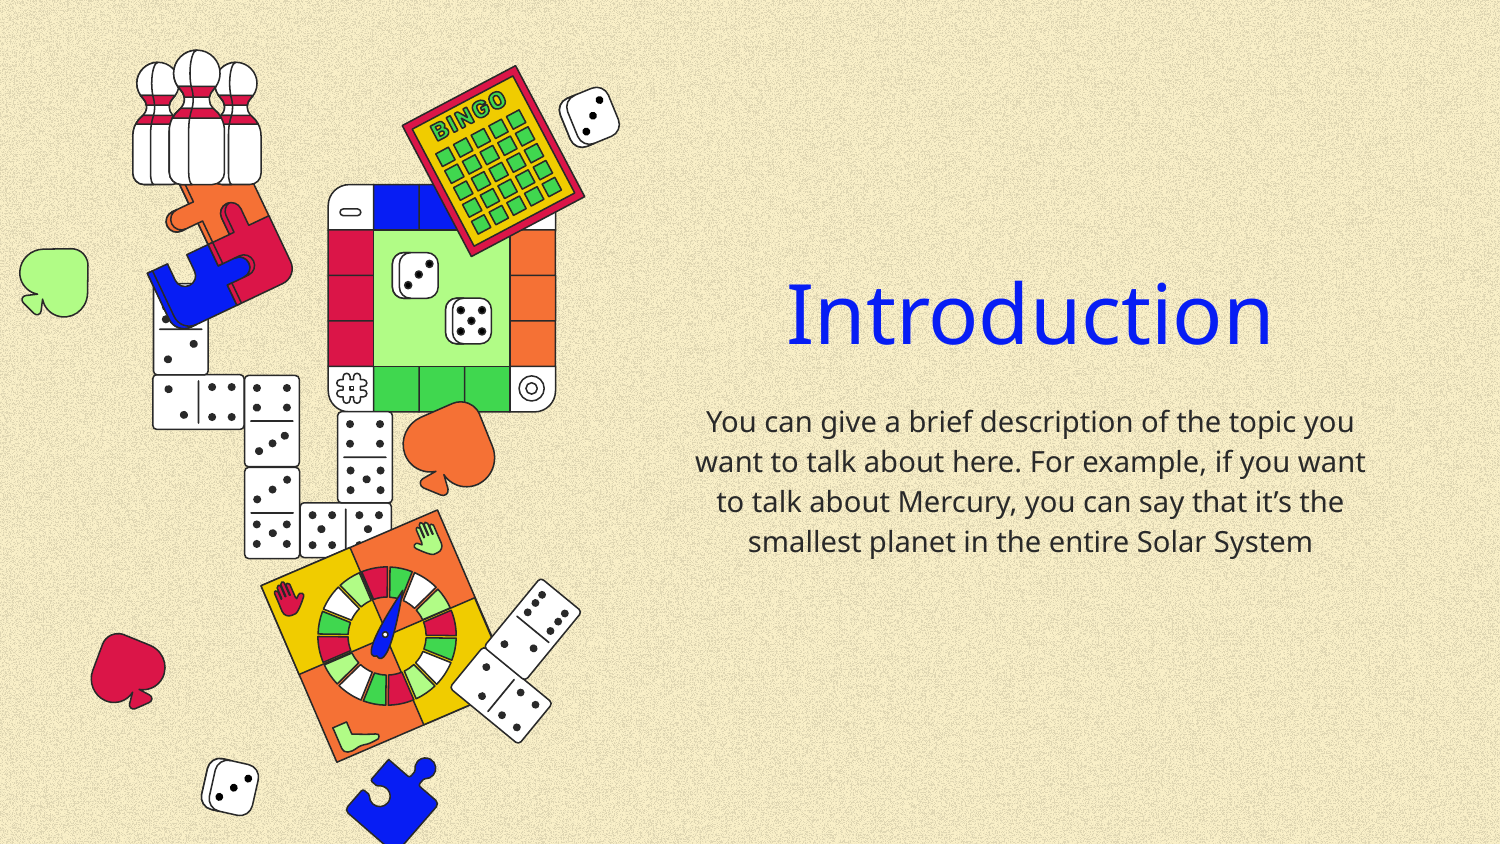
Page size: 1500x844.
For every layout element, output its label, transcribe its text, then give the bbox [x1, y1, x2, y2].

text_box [429, 86, 558, 236]
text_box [290, 539, 484, 733]
text_box [415, 420, 495, 496]
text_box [327, 184, 556, 413]
title Introduction [678, 269, 1383, 377]
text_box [457, 615, 602, 706]
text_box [563, 91, 616, 144]
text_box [140, 177, 276, 313]
text_box [91, 633, 166, 709]
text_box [132, 49, 262, 185]
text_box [134, 301, 411, 542]
subtitle You can give a brief description of the topic you want to talk about here. For example, if you want to talk about Mercury, you can say that it’s the smallest planet in the entire Solar System [678, 382, 1383, 575]
